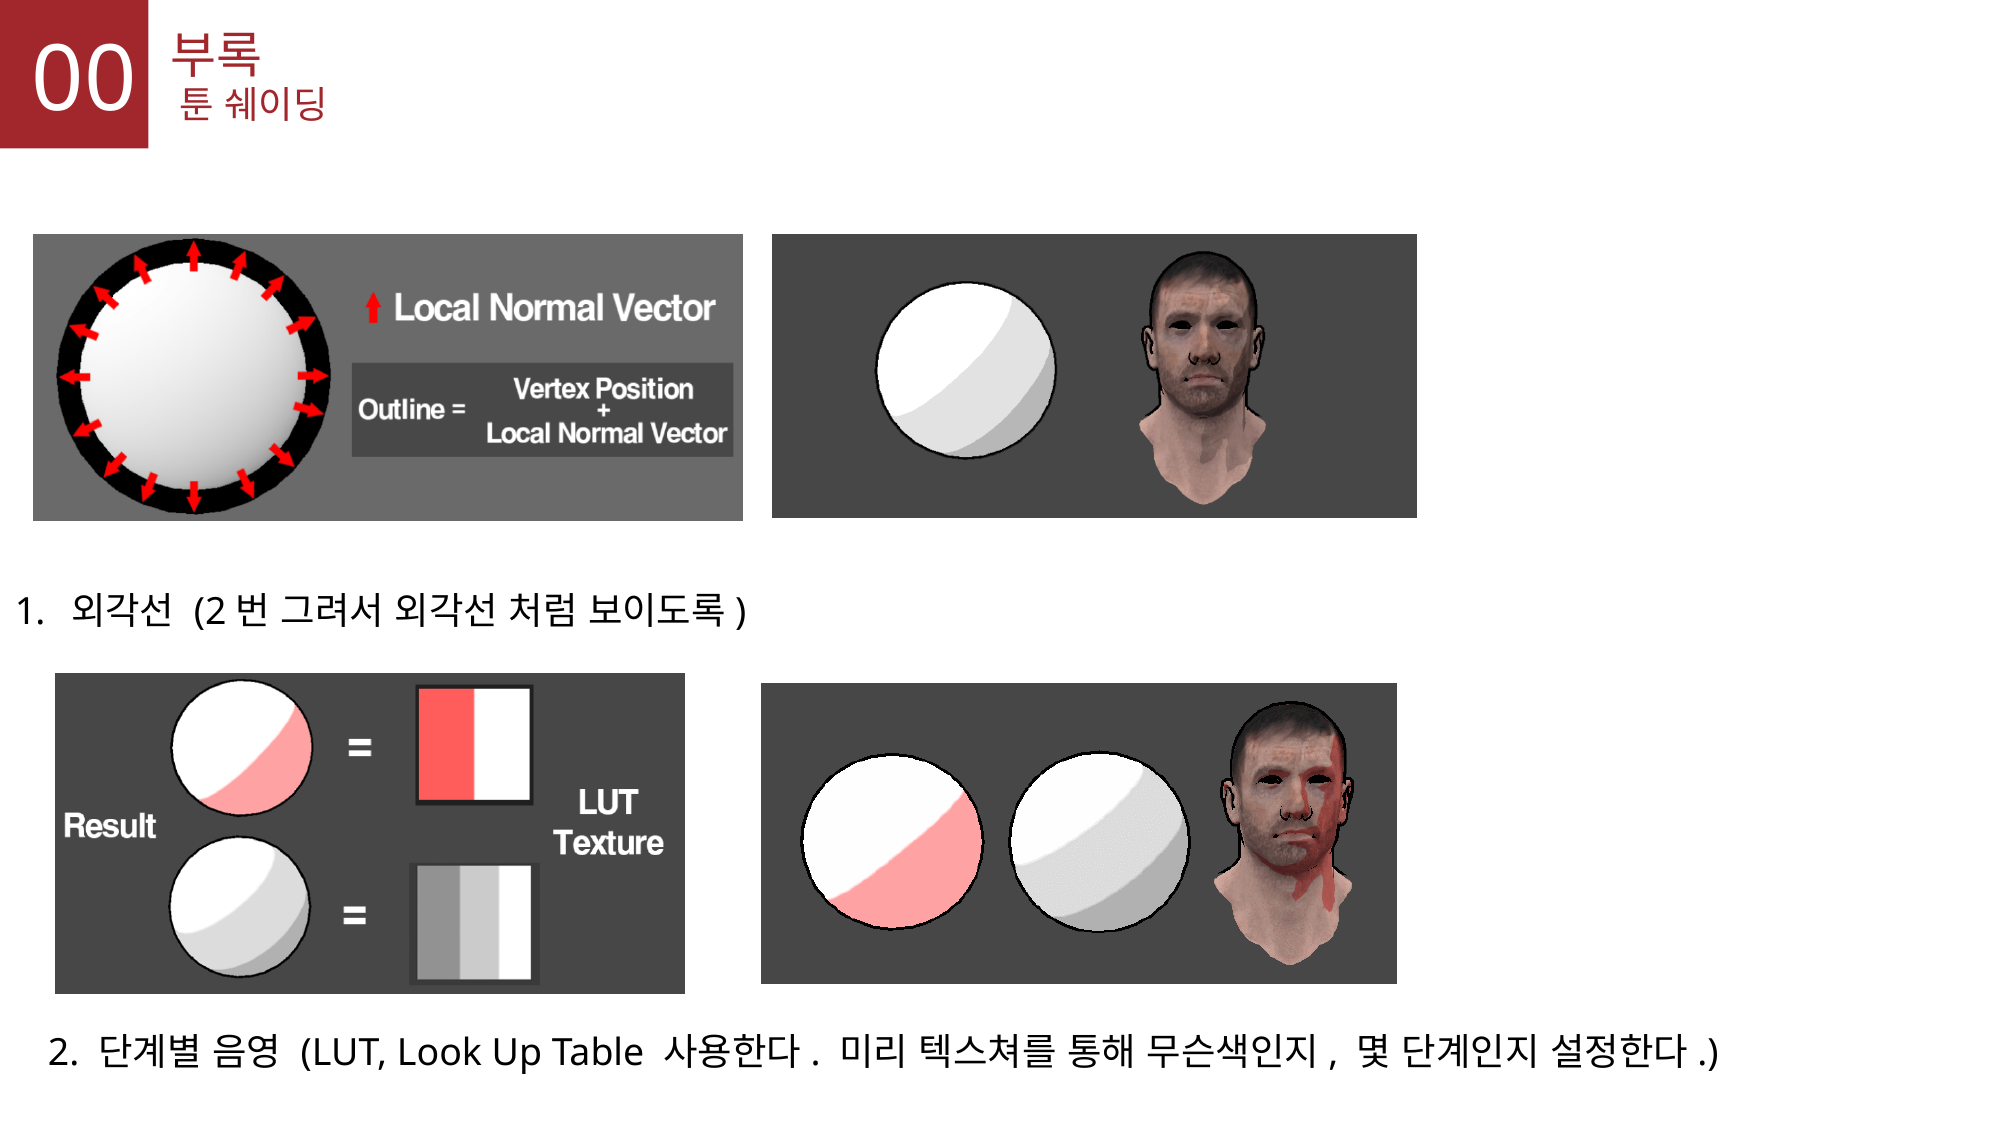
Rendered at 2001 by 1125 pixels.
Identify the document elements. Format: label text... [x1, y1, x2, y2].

text_box 2. 단계별 음영 (LUT, Look Up Table 사용한다. 미리 텍스쳐를 통해 무슨색인지, 몇 단계인지 설정한다.) [33, 1020, 1913, 1081]
picture [55, 673, 685, 994]
picture [761, 683, 1397, 984]
text_box 외각선 (2번 그려서 외각선 처럼 보이도록) [0, 576, 1013, 640]
text_box 툰 쉐이딩 [164, 74, 343, 134]
picture [33, 234, 743, 521]
text_box 부록 [155, 15, 278, 91]
text_box [0, 0, 149, 149]
text_box 00 [17, 11, 152, 136]
picture [771, 234, 1417, 518]
